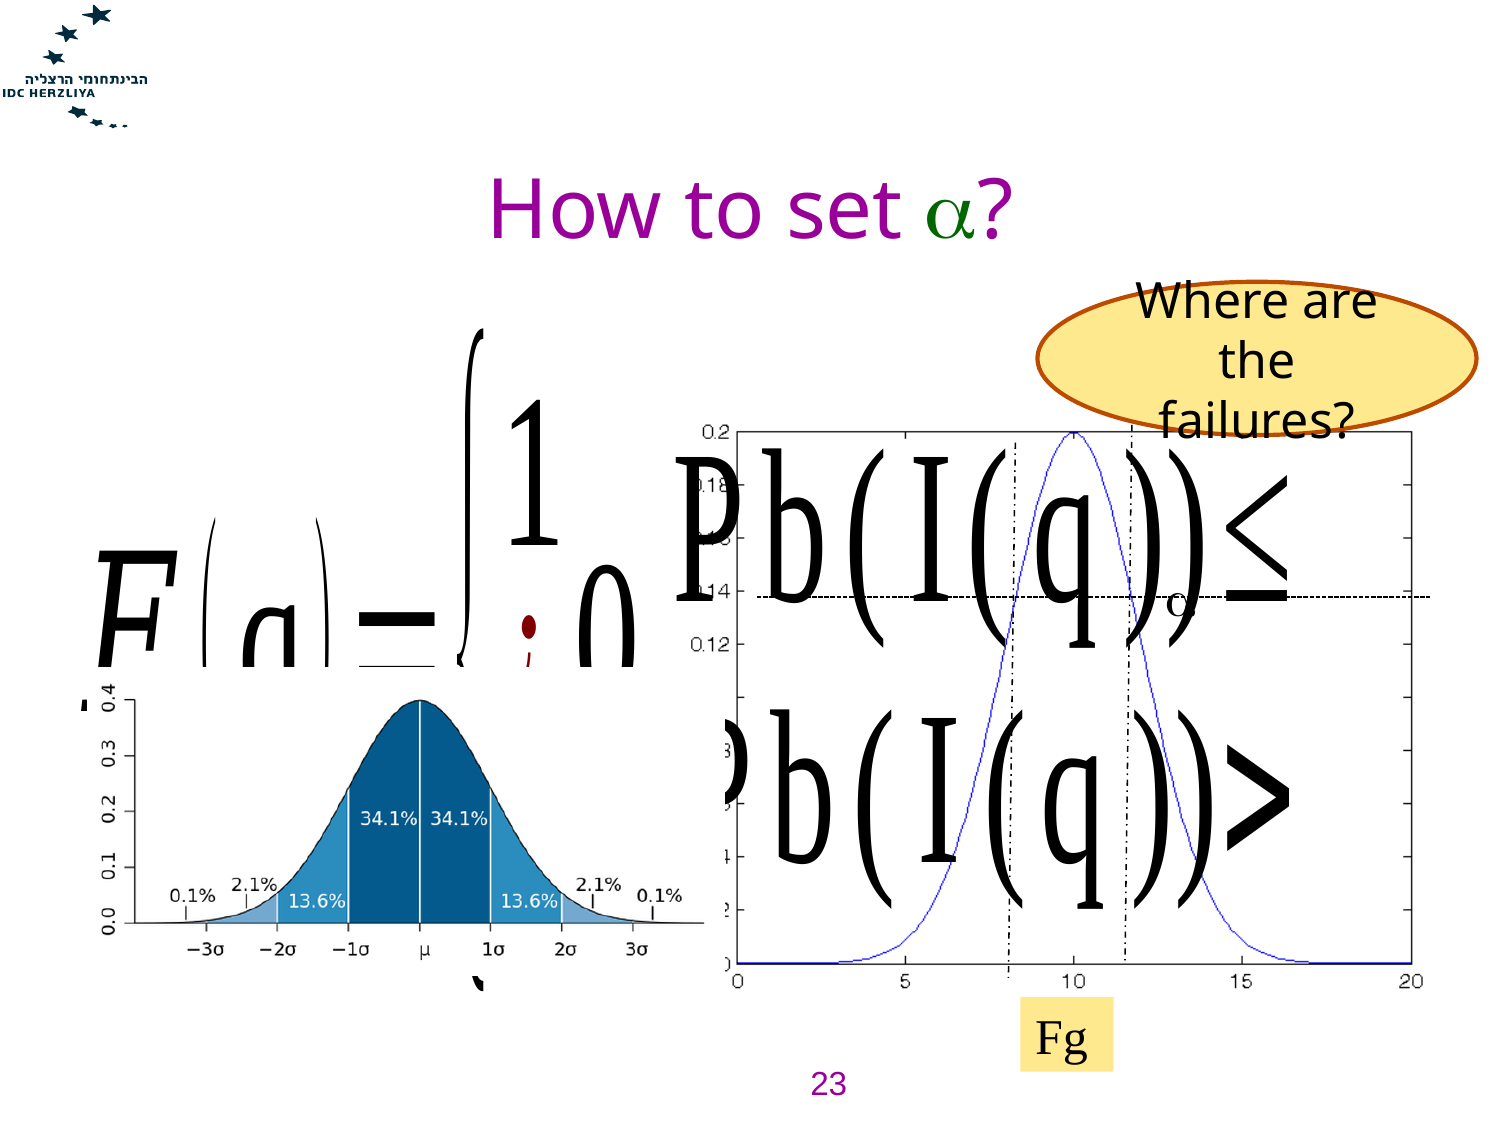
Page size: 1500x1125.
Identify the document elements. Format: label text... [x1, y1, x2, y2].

picture [87, 382, 1494, 1036]
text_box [1008, 442, 1016, 979]
slide_number 23 [762, 1049, 863, 1111]
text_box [1124, 424, 1133, 961]
text_box Fg [1020, 1044, 1114, 1072]
picture [0, 0, 150, 134]
text_box Where are the failures? [1035, 279, 1479, 381]
title How to set ? [112, 74, 1388, 263]
